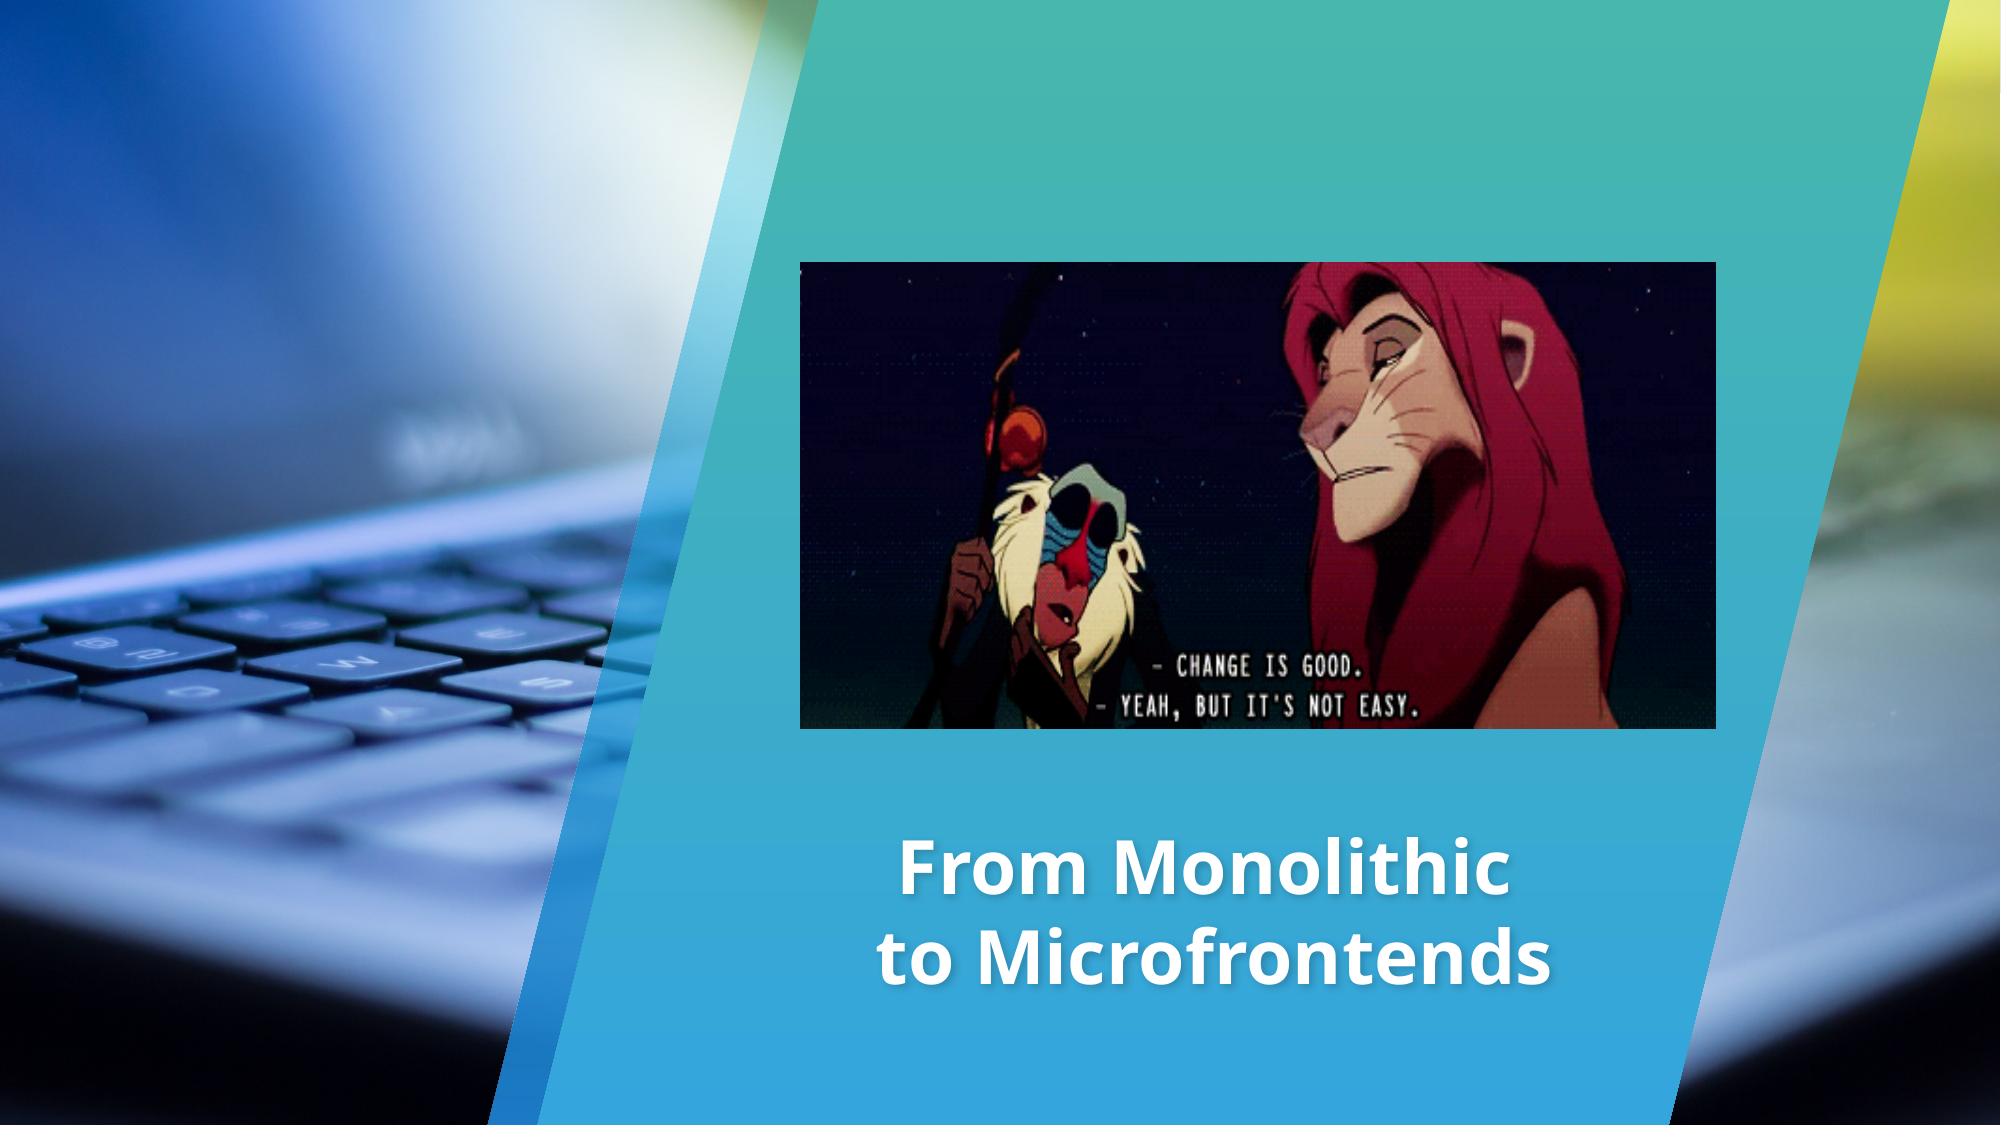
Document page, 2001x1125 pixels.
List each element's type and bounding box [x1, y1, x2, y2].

picture [0, 0, 2000, 1125]
list [800, 262, 1716, 729]
